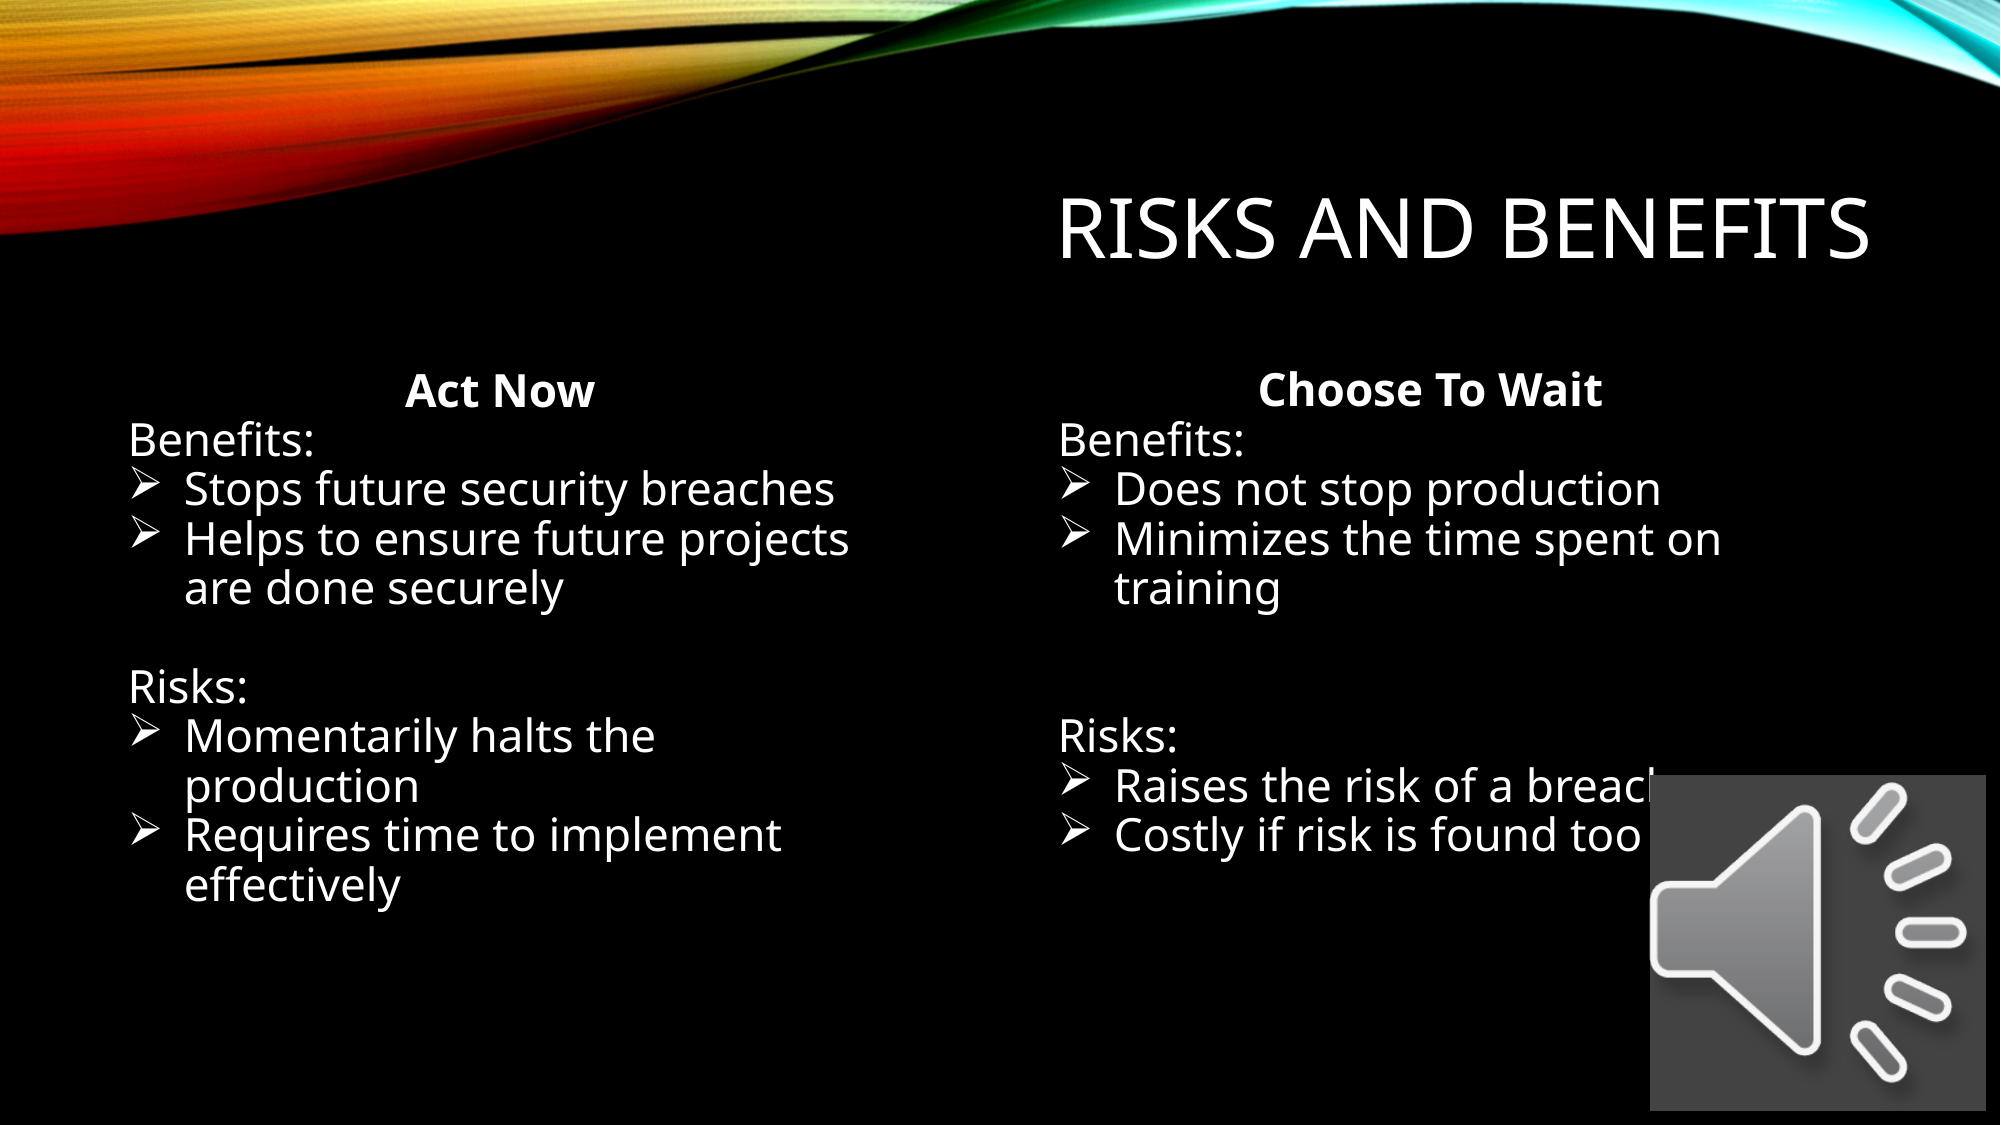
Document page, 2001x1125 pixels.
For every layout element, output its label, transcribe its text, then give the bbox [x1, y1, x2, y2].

picture [1648, 773, 1987, 1112]
picture [0, 0, 2000, 237]
list Act Now Benefits: Stops future security breaches Helps to ensure future projects are done securely Risks: Momentarily halts the production Requires time to implement effectively [112, 360, 889, 1021]
text_box Choose To Wait Benefits: Does not stop production Minimizes the time spent on training Risks: Raises the risk of a breach Costly if risk is found too late [1042, 359, 1819, 1021]
title RISKS AND BENEFITS [474, 125, 1888, 338]
